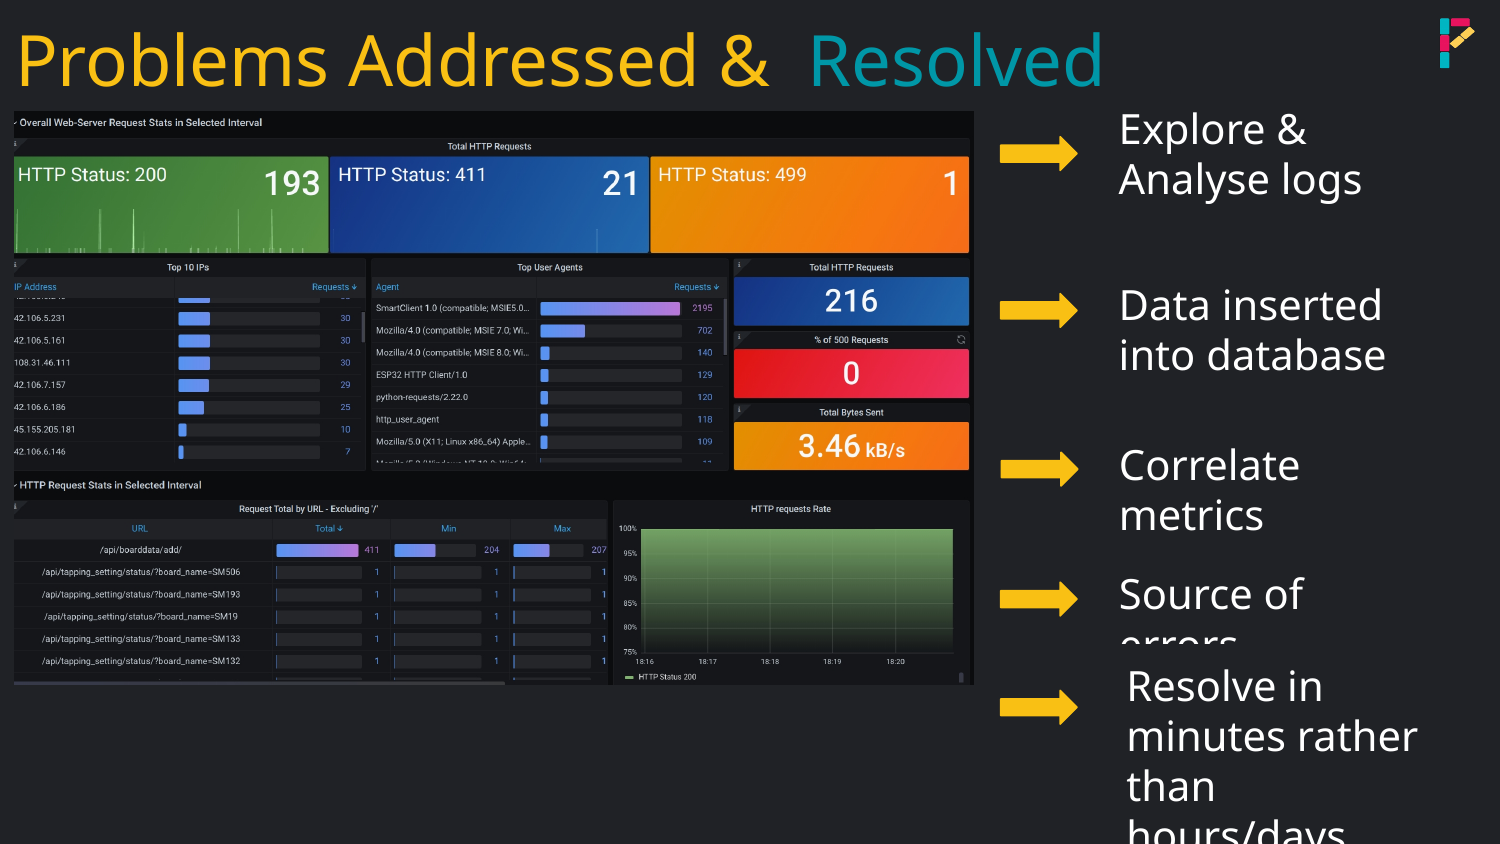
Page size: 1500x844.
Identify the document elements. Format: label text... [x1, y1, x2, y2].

text_box [1000, 690, 1078, 725]
picture [1428, 13, 1489, 75]
text_box [1001, 452, 1078, 487]
text_box Correlate metrics [1103, 423, 1436, 515]
text_box Problems Addressed & Resolved [0, 5, 1500, 112]
text_box [1000, 582, 1078, 616]
text_box Explore & Analyse logs [1103, 112, 1417, 220]
text_box Resolve in minutes rather than hours/days [1111, 644, 1443, 737]
text_box Data inserted into database [1103, 264, 1417, 396]
text_box [1000, 293, 1078, 328]
text_box Source of errors [1103, 553, 1436, 645]
picture [14, 110, 975, 686]
text_box [1000, 136, 1078, 171]
